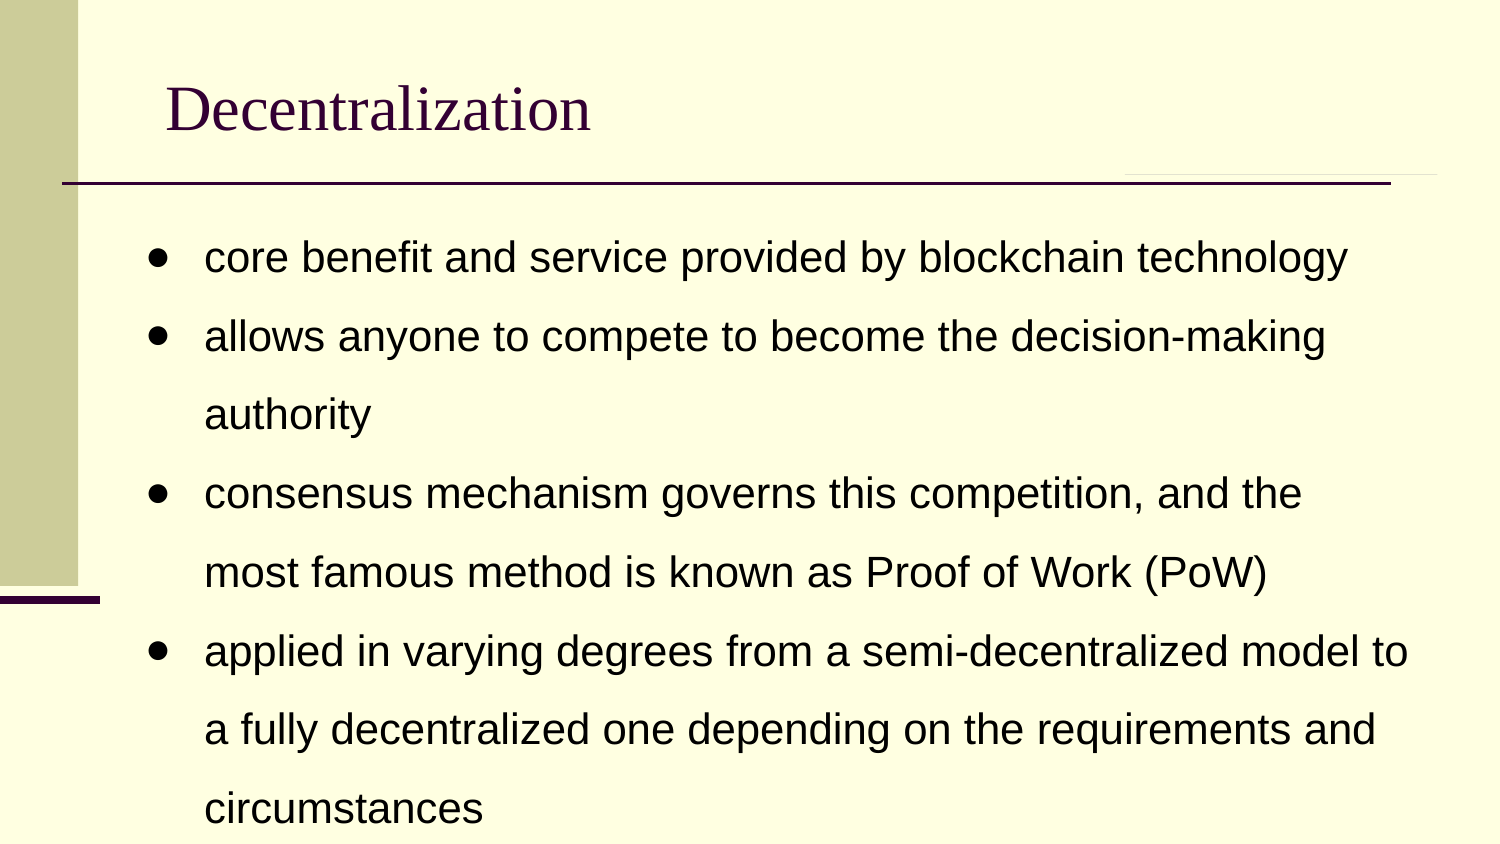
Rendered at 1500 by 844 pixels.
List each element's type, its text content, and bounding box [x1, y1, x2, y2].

title Decentralization [150, 34, 1425, 175]
text_box core benefit and service provided by blockchain technology allows anyone to compete to become the decision-making authority consensus mechanism governs this competition, and the most famous method is known as Proof of Work (PoW) applied in varying degrees from a semi-decentralized model to a fully decentralized one depending on the requirements and circumstances [114, 187, 1425, 844]
